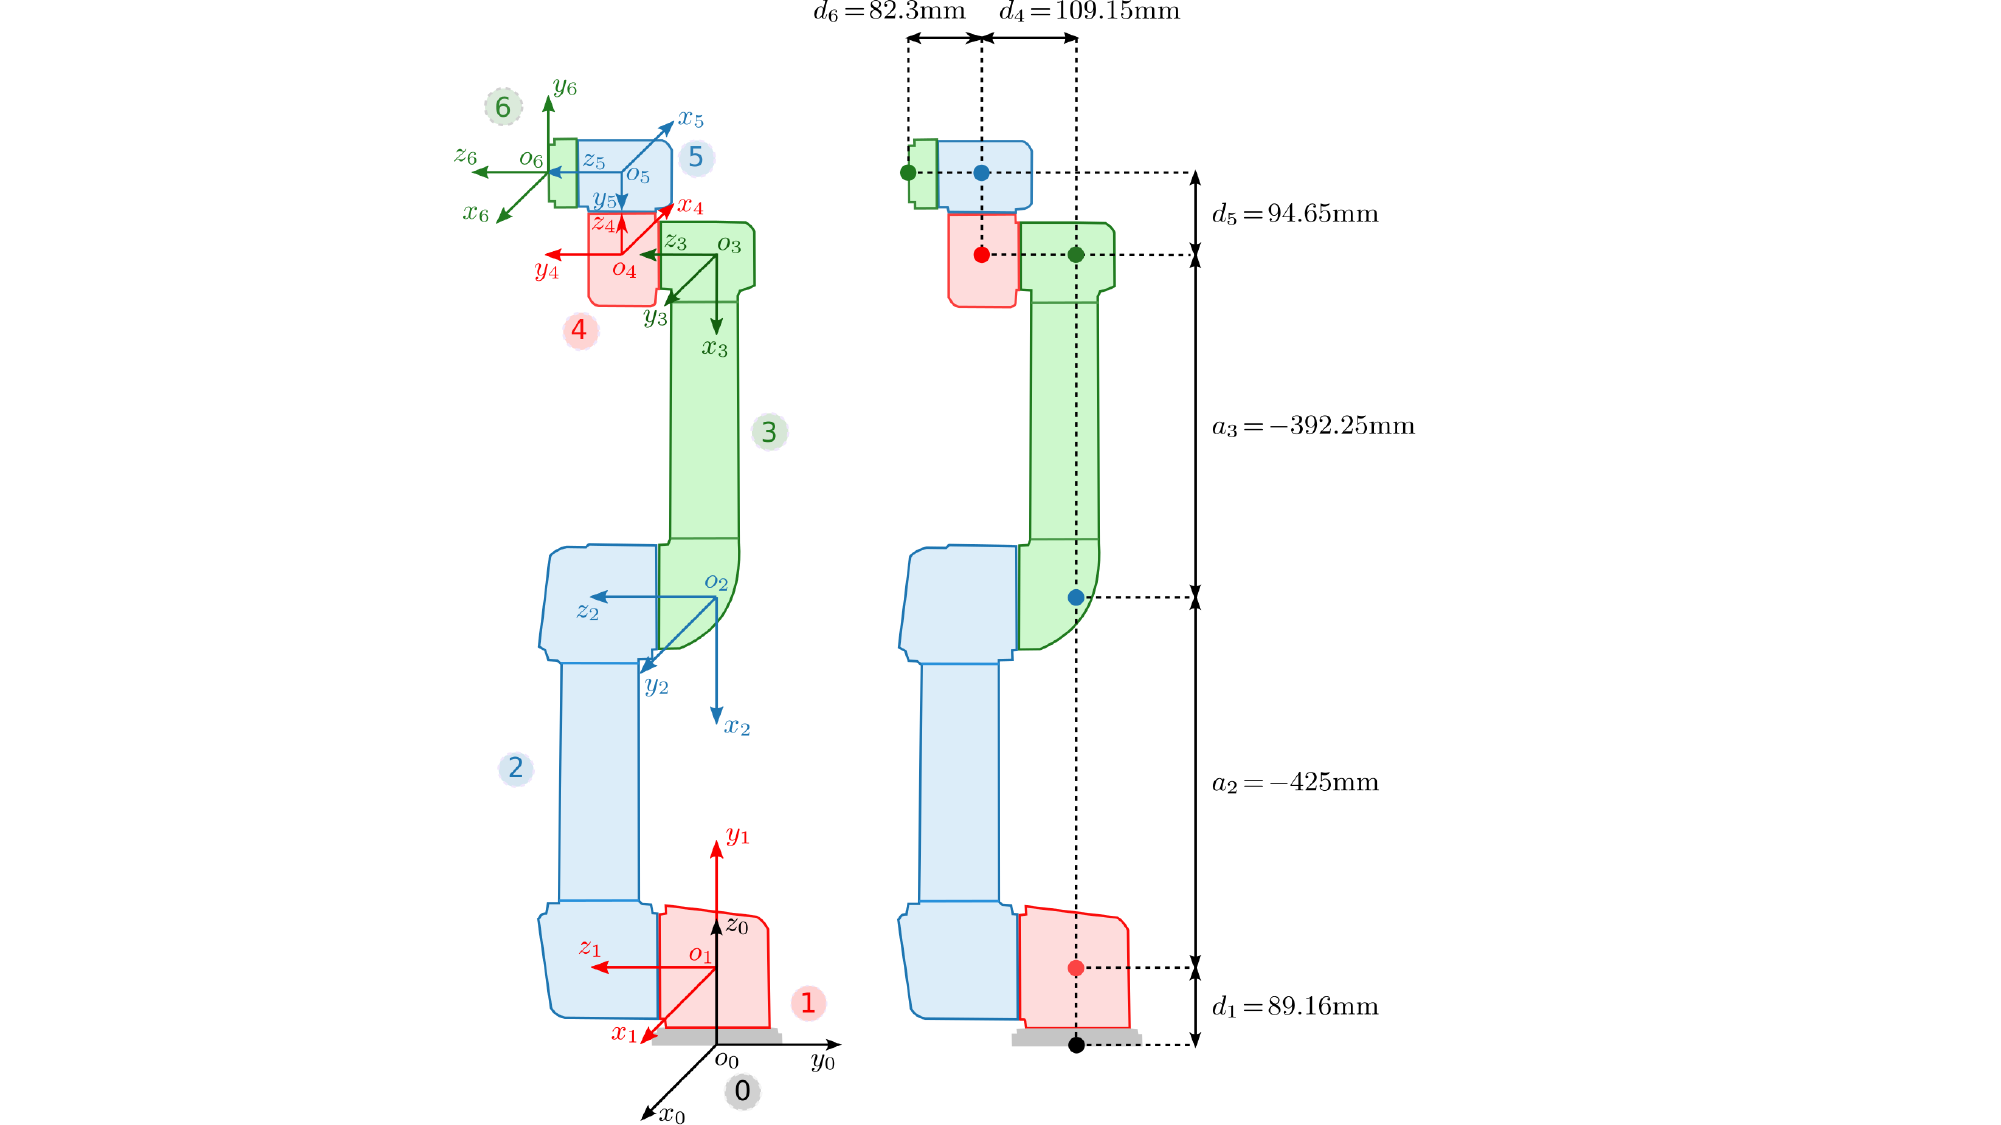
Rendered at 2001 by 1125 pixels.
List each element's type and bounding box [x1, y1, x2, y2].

picture [454, 0, 1426, 1125]
